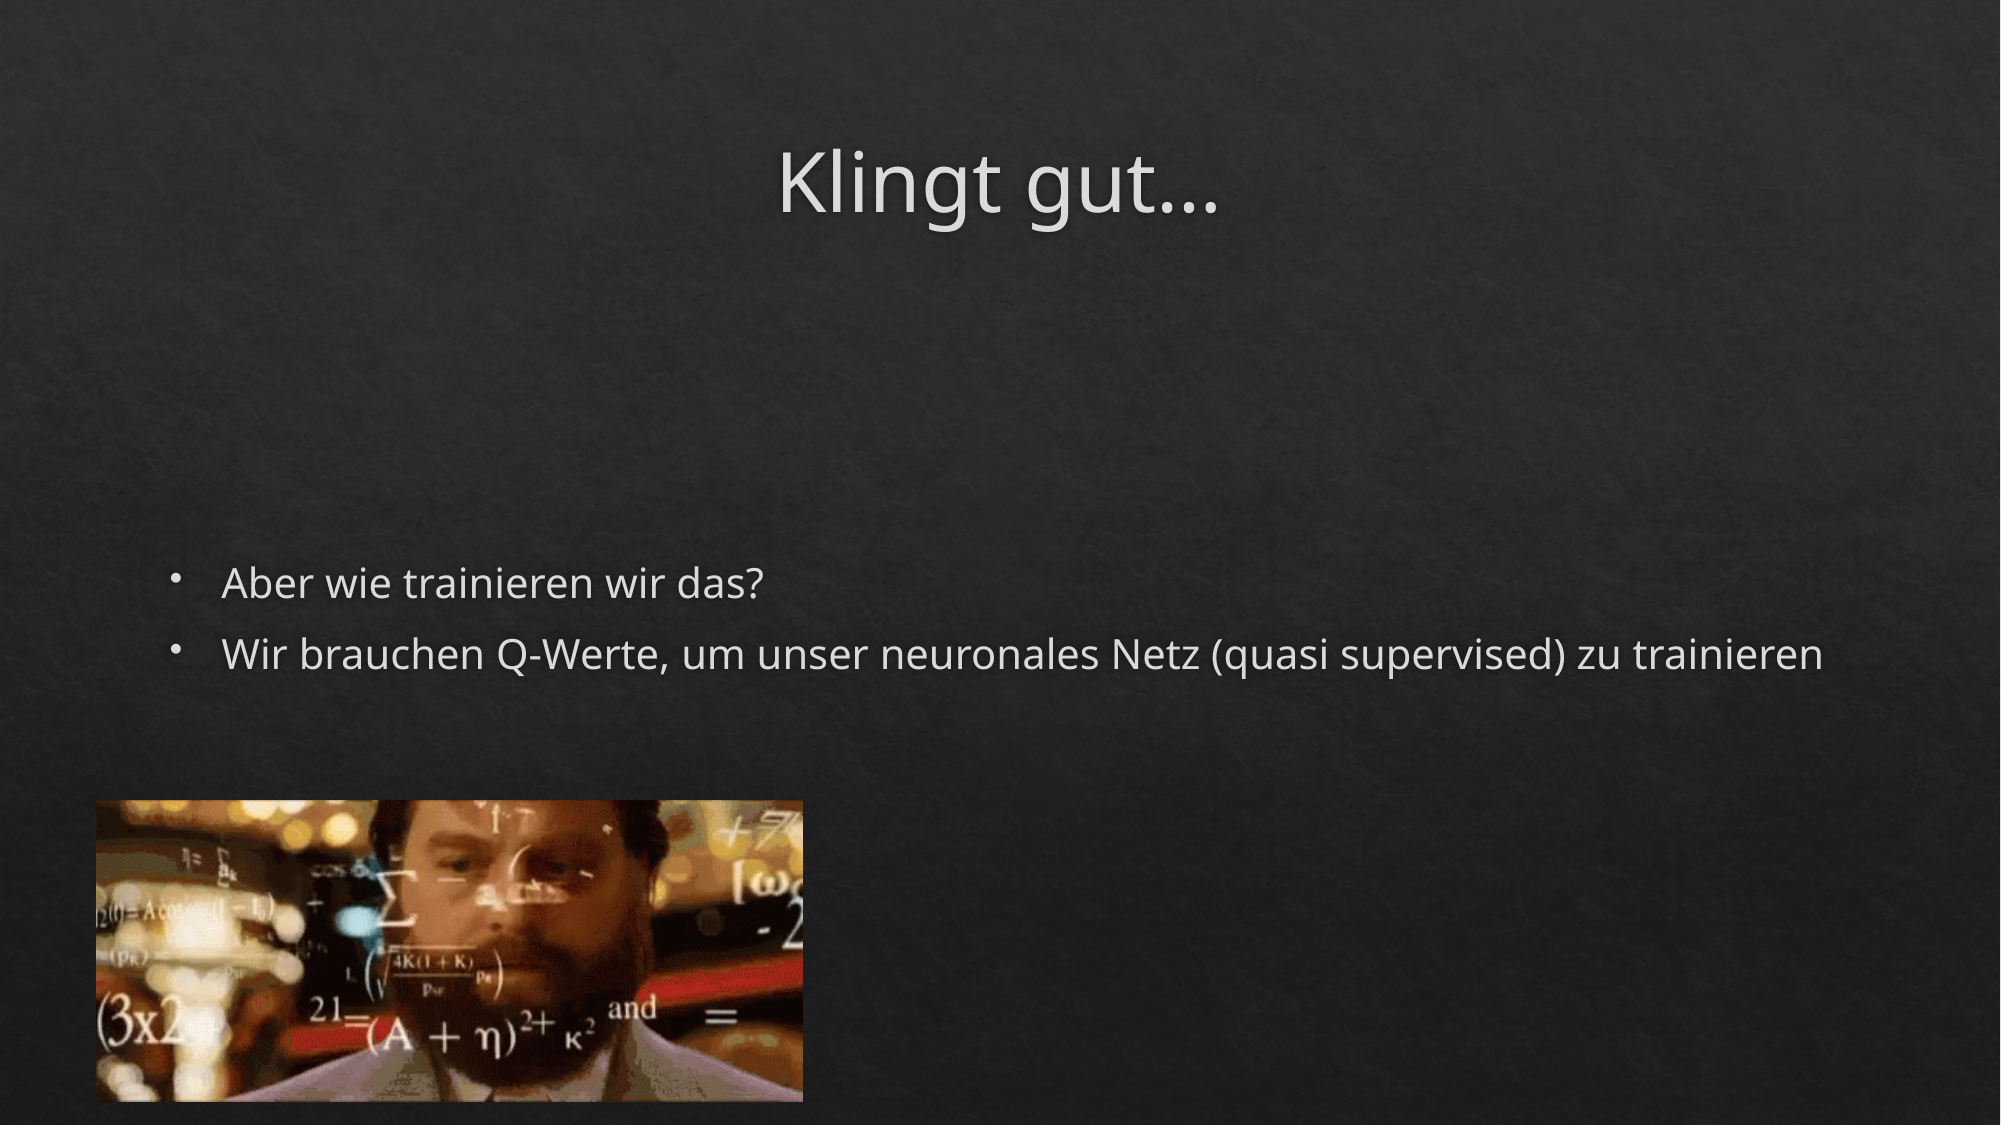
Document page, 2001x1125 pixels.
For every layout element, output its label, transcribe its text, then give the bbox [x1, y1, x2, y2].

list Aber wie trainieren wir das? Wir brauchen Q-Werte, um unser neuronales Netz (quasi supervised) zu trainieren [149, 284, 1849, 950]
picture [96, 799, 803, 1102]
title Klingt gut… [149, 99, 1849, 260]
